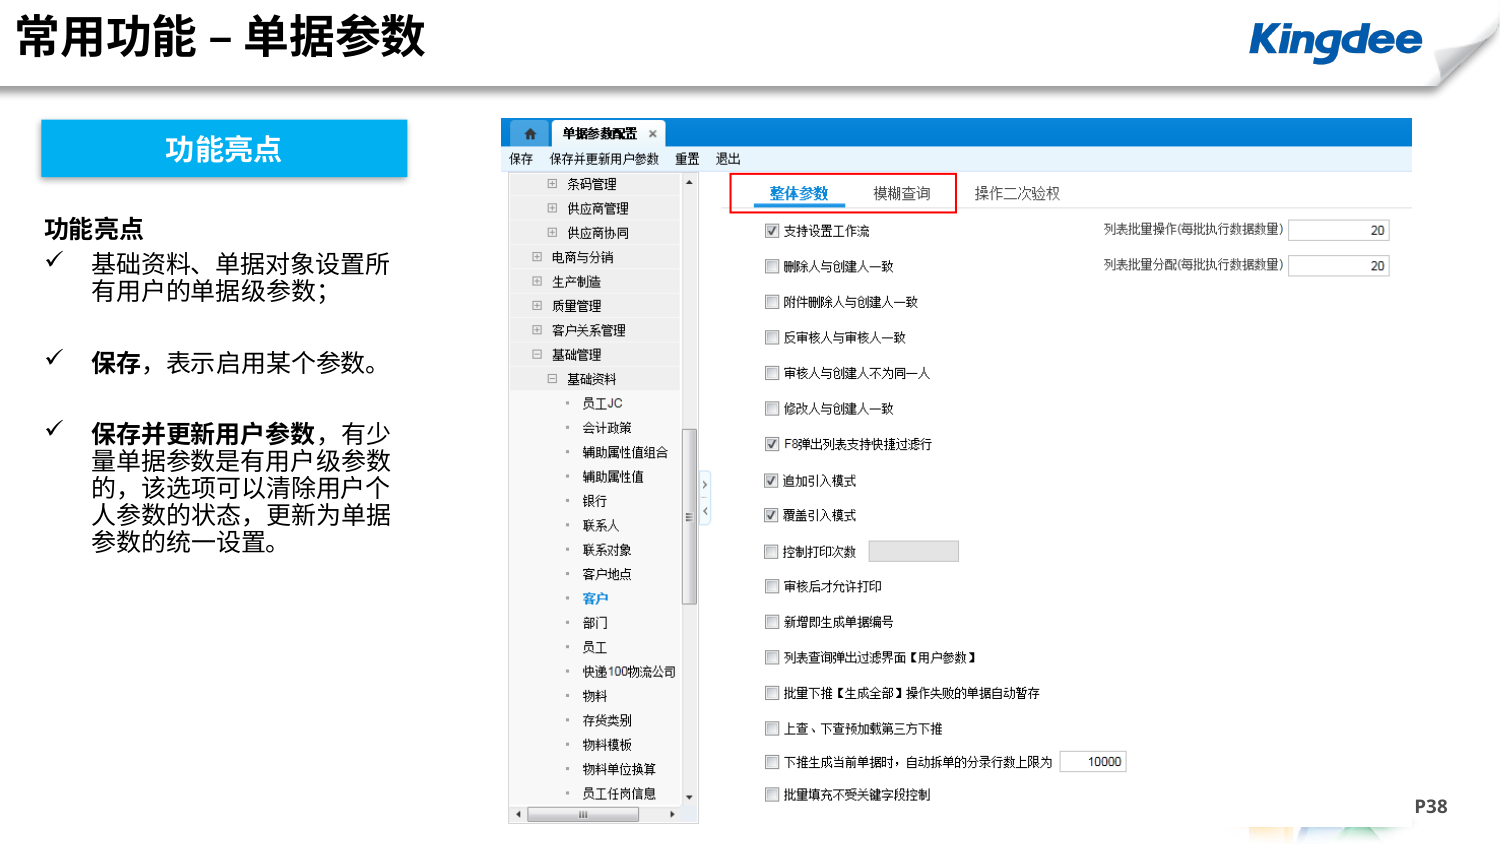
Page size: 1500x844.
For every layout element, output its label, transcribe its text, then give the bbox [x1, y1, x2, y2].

picture [501, 118, 1425, 844]
text_box 功能亮点 基础资料、单据对象设置所有用户的单据级参数； 保存，表示启用某个参数。 保存并更新用户参数，有少量单据参数是有用户级参数的，该选项可以清除用户个人参数的状态，更新为单据参数的统一设置。 [29, 209, 408, 564]
text_box 功能亮点 [41, 119, 408, 178]
picture [1099, 0, 1500, 86]
text_box 常用功能 – 单据参数 [0, 0, 1099, 93]
